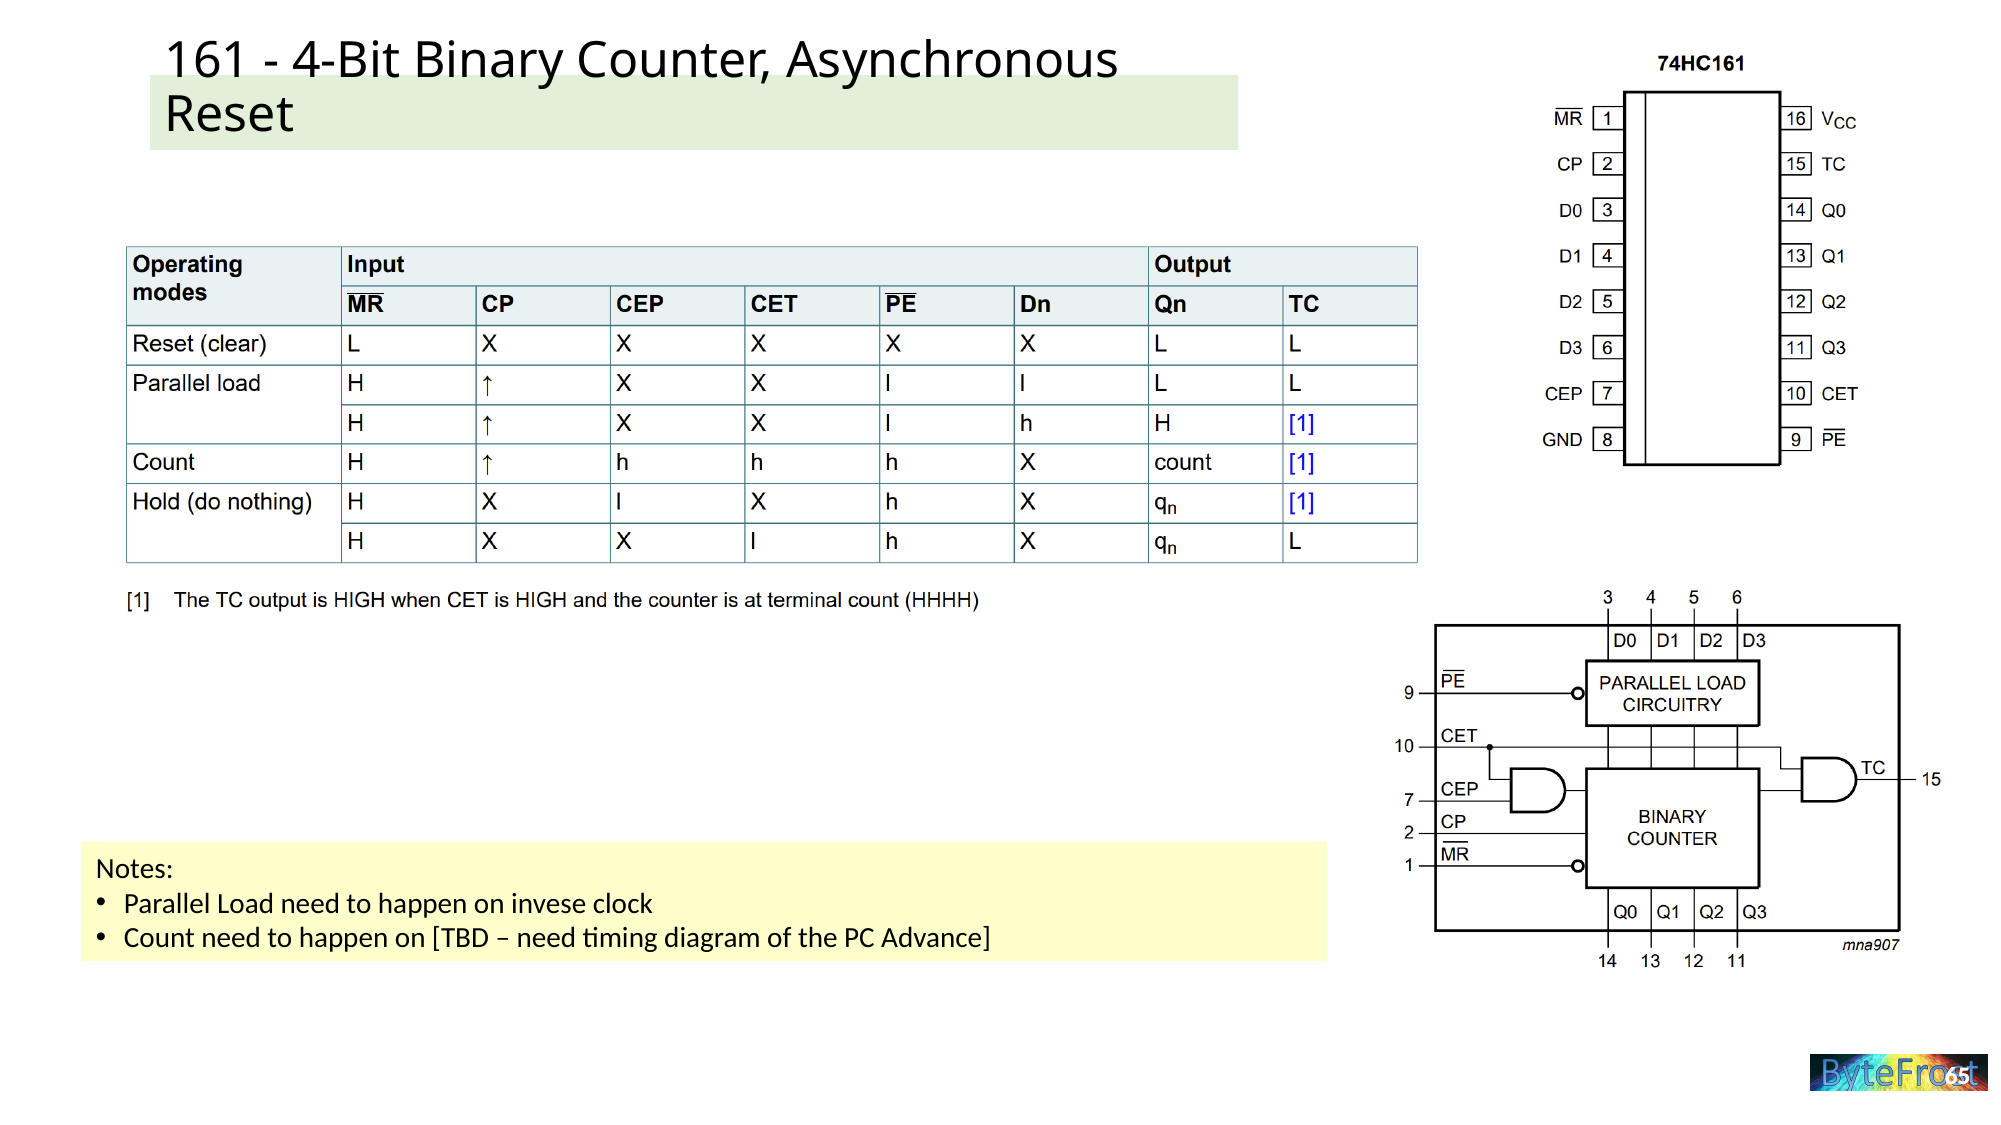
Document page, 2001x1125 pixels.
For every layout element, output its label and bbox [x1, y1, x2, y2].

text_box [81, 841, 1327, 962]
picture [113, 241, 1958, 987]
picture [1527, 50, 1872, 472]
picture [1810, 1054, 1988, 1091]
title [150, 75, 1239, 150]
